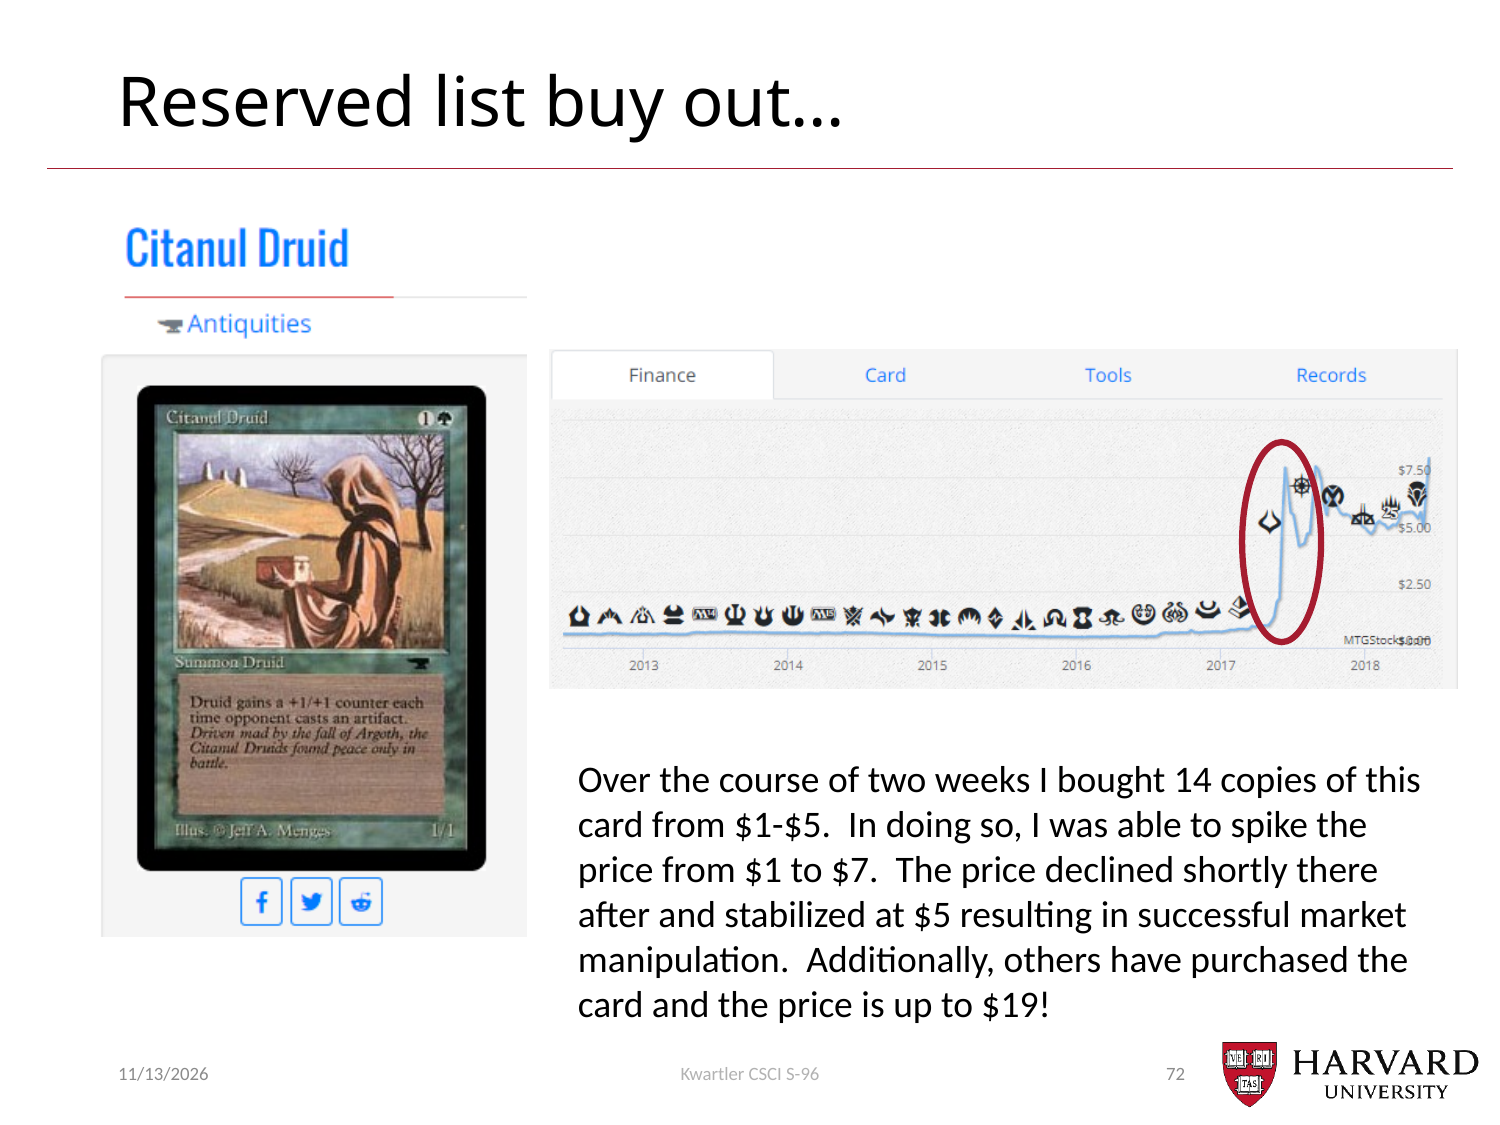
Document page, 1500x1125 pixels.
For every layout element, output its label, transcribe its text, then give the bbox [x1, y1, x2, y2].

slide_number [103, 1042, 441, 1103]
picture [549, 349, 1458, 689]
slide_number 72 [1059, 1042, 1200, 1103]
title Reserved list buy out… [103, 59, 1397, 157]
footer Kwartler CSCI S-96 [496, 1042, 1004, 1103]
text_box Over the course of two weeks I bought 14 copies of this card from $1-$5. In doing so, I was able to spike the price from $1 to $7. The price declined shortly there after and stabilized at $5 resulting in successful market manipulation. Additionally, others have purchased the card and the price is up to $19! [563, 747, 1437, 1032]
picture [1200, 1024, 1500, 1125]
picture [78, 209, 527, 937]
